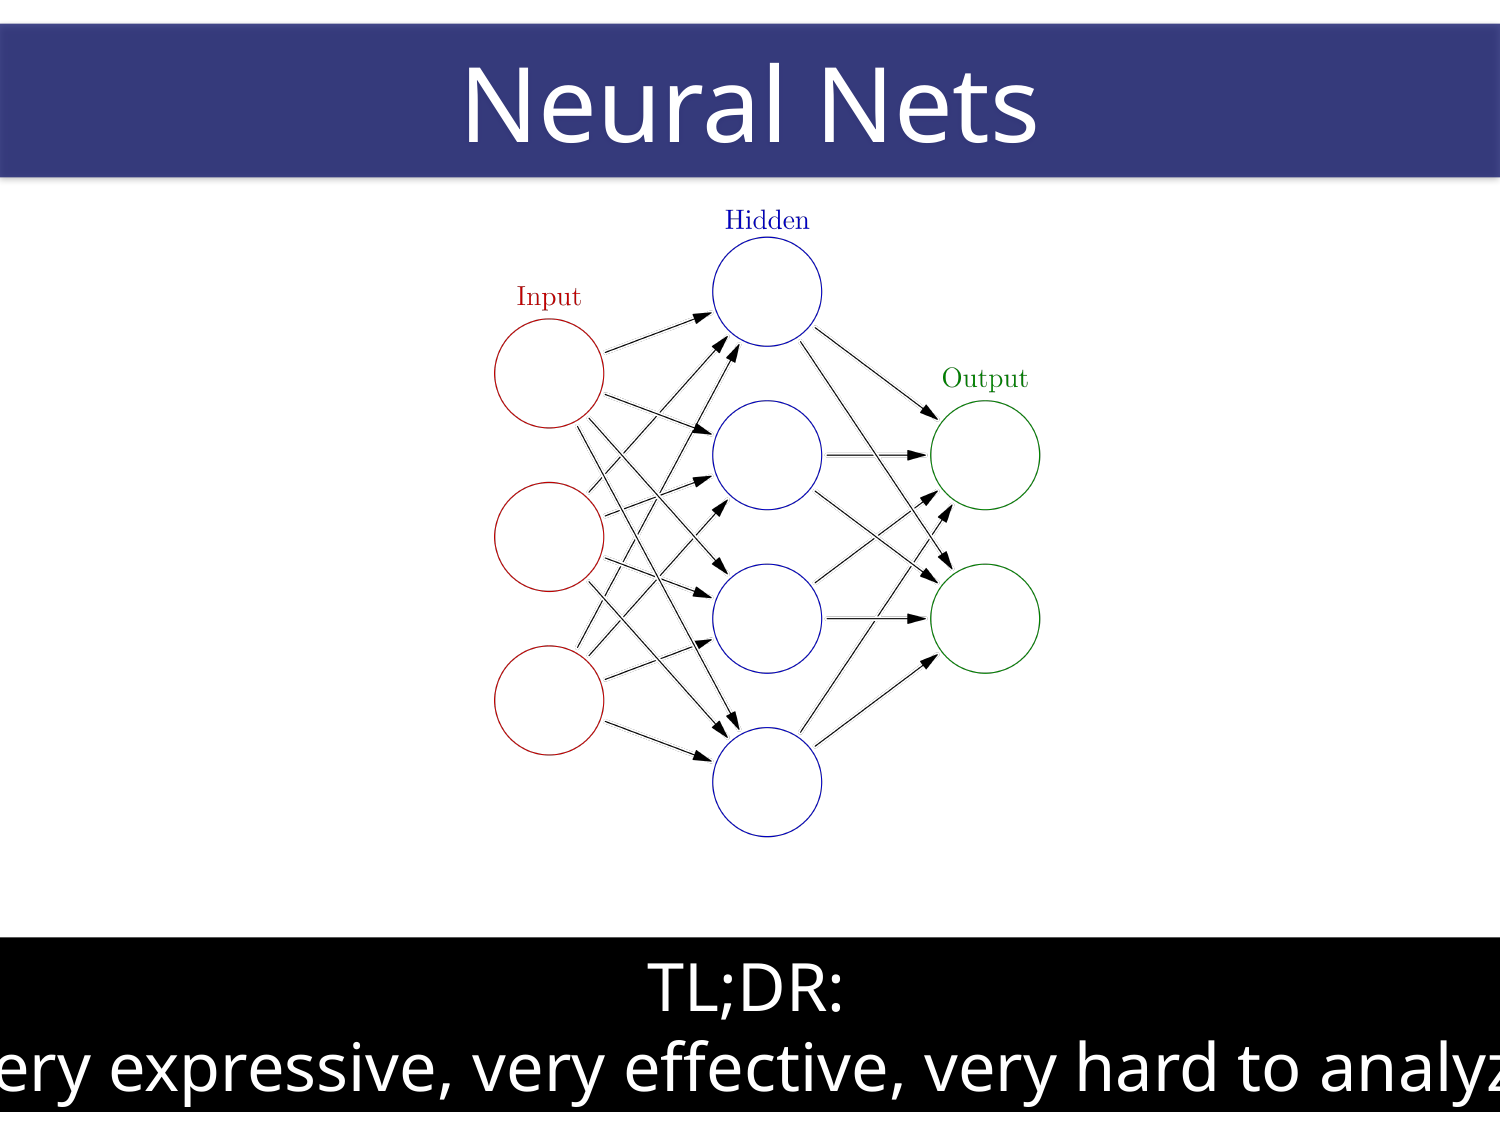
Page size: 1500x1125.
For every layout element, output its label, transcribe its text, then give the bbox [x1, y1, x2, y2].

text_box TL;DR: Very expressive, very effective, very hard to analyze [0, 937, 1500, 1112]
text_box Neural Nets [0, 23, 1500, 178]
picture [494, 206, 1042, 865]
